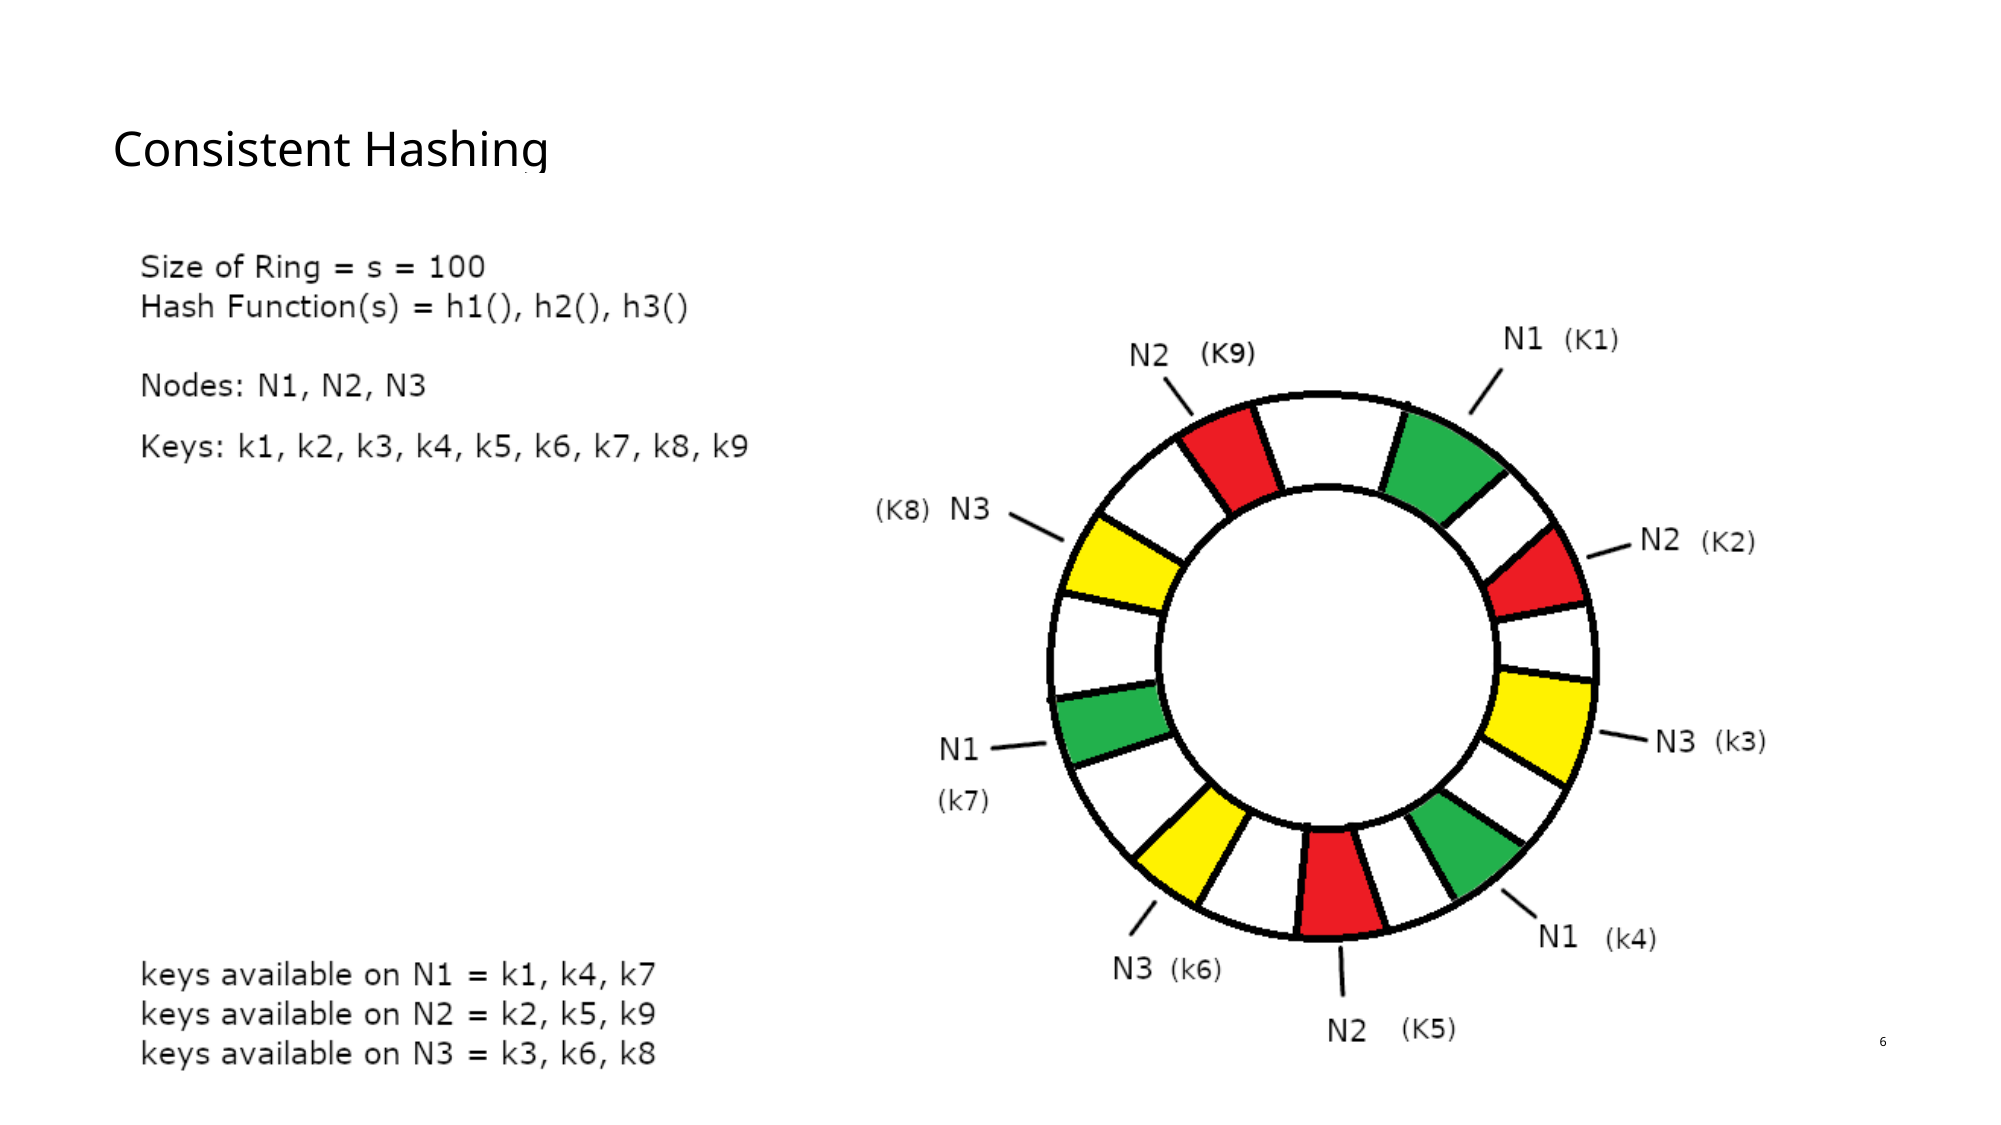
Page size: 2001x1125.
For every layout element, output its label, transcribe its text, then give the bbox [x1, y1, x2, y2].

title Consistent Hashing [112, 112, 1887, 236]
slide_number 16 [1877, 1035, 1887, 1051]
picture [52, 173, 1877, 1124]
